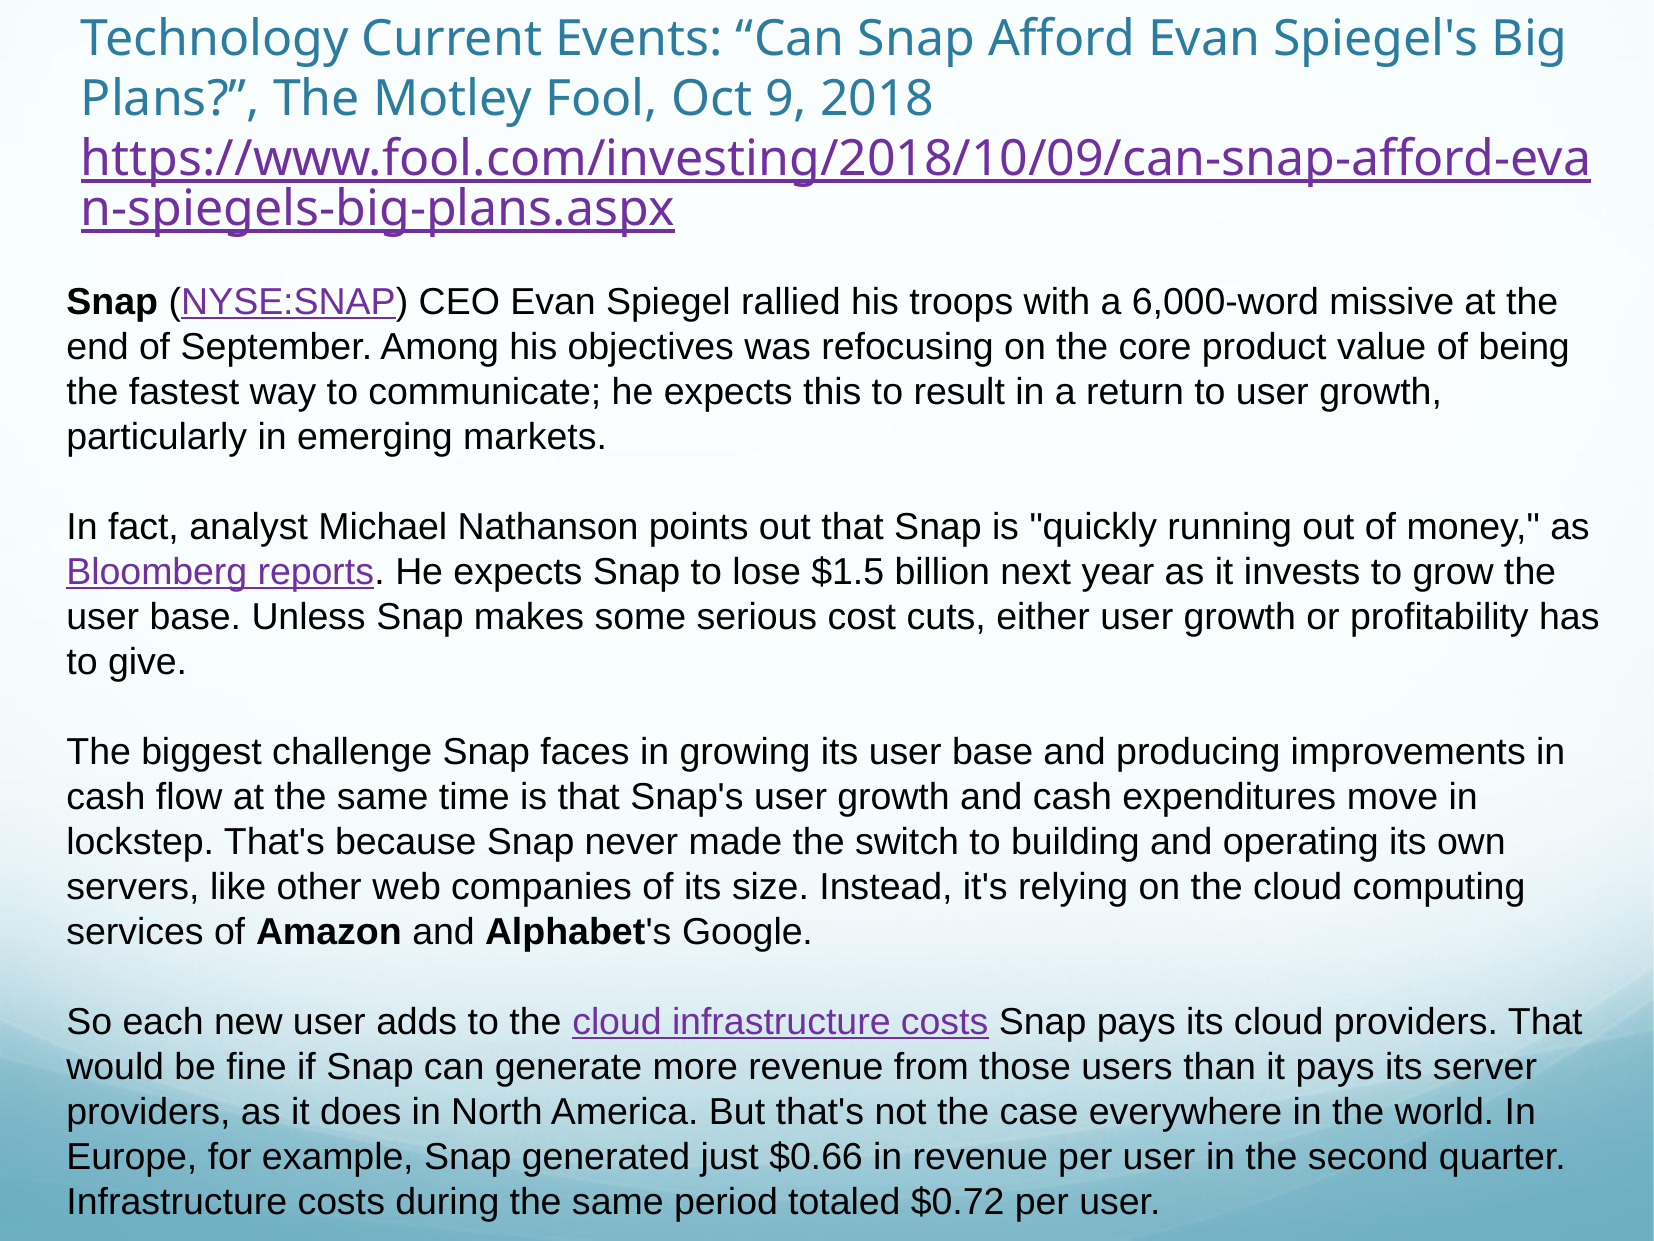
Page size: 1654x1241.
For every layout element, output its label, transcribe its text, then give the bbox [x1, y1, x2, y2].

text_box Snap (NYSE:SNAP) CEO Evan Spiegel rallied his troops with a 6,000-word missive at the end of September. Among his objectives was refocusing on the core product value of being the fastest way to communicate; he expects this to result in a return to user growth, particularly in emerging markets. In fact, analyst Michael Nathanson points out that Snap is "quickly running out of money," as Bloomberg reports. He expects Snap to lose $1.5 billion next year as it invests to grow the user base. Unless Snap makes some serious cost cuts, either user growth or profitability has to give. The biggest challenge Snap faces in growing its user base and producing improvements in cash flow at the same time is that Snap's user growth and cash expenditures move in lockstep. That's because Snap never made the switch to building and operating its own servers, like other web companies of its size. Instead, it's relying on the cloud computing services of Amazon and Alphabet's Google. So each new user adds to the cloud infrastructure costs Snap pays its cloud providers. That would be fine if Snap can generate more revenue from those users than it pays its server providers, as it does in North America. But that's not the case everywhere in the world. In Europe, for example, Snap generated just $0.66 in revenue per user in the second quarter. Infrastructure costs during the same period totaled $0.72 per user. [51, 270, 1627, 1230]
title Technology Current Events: “Can Snap Afford Evan Spiegel's Big Plans?”, The Motley Fool, Oct 9, 2018 https://www.fool.com/investing/2018/10/09/can-snap-afford-evan-spiegels-big-plans.aspx [64, 107, 1615, 262]
picture [0, 0, 1654, 1241]
